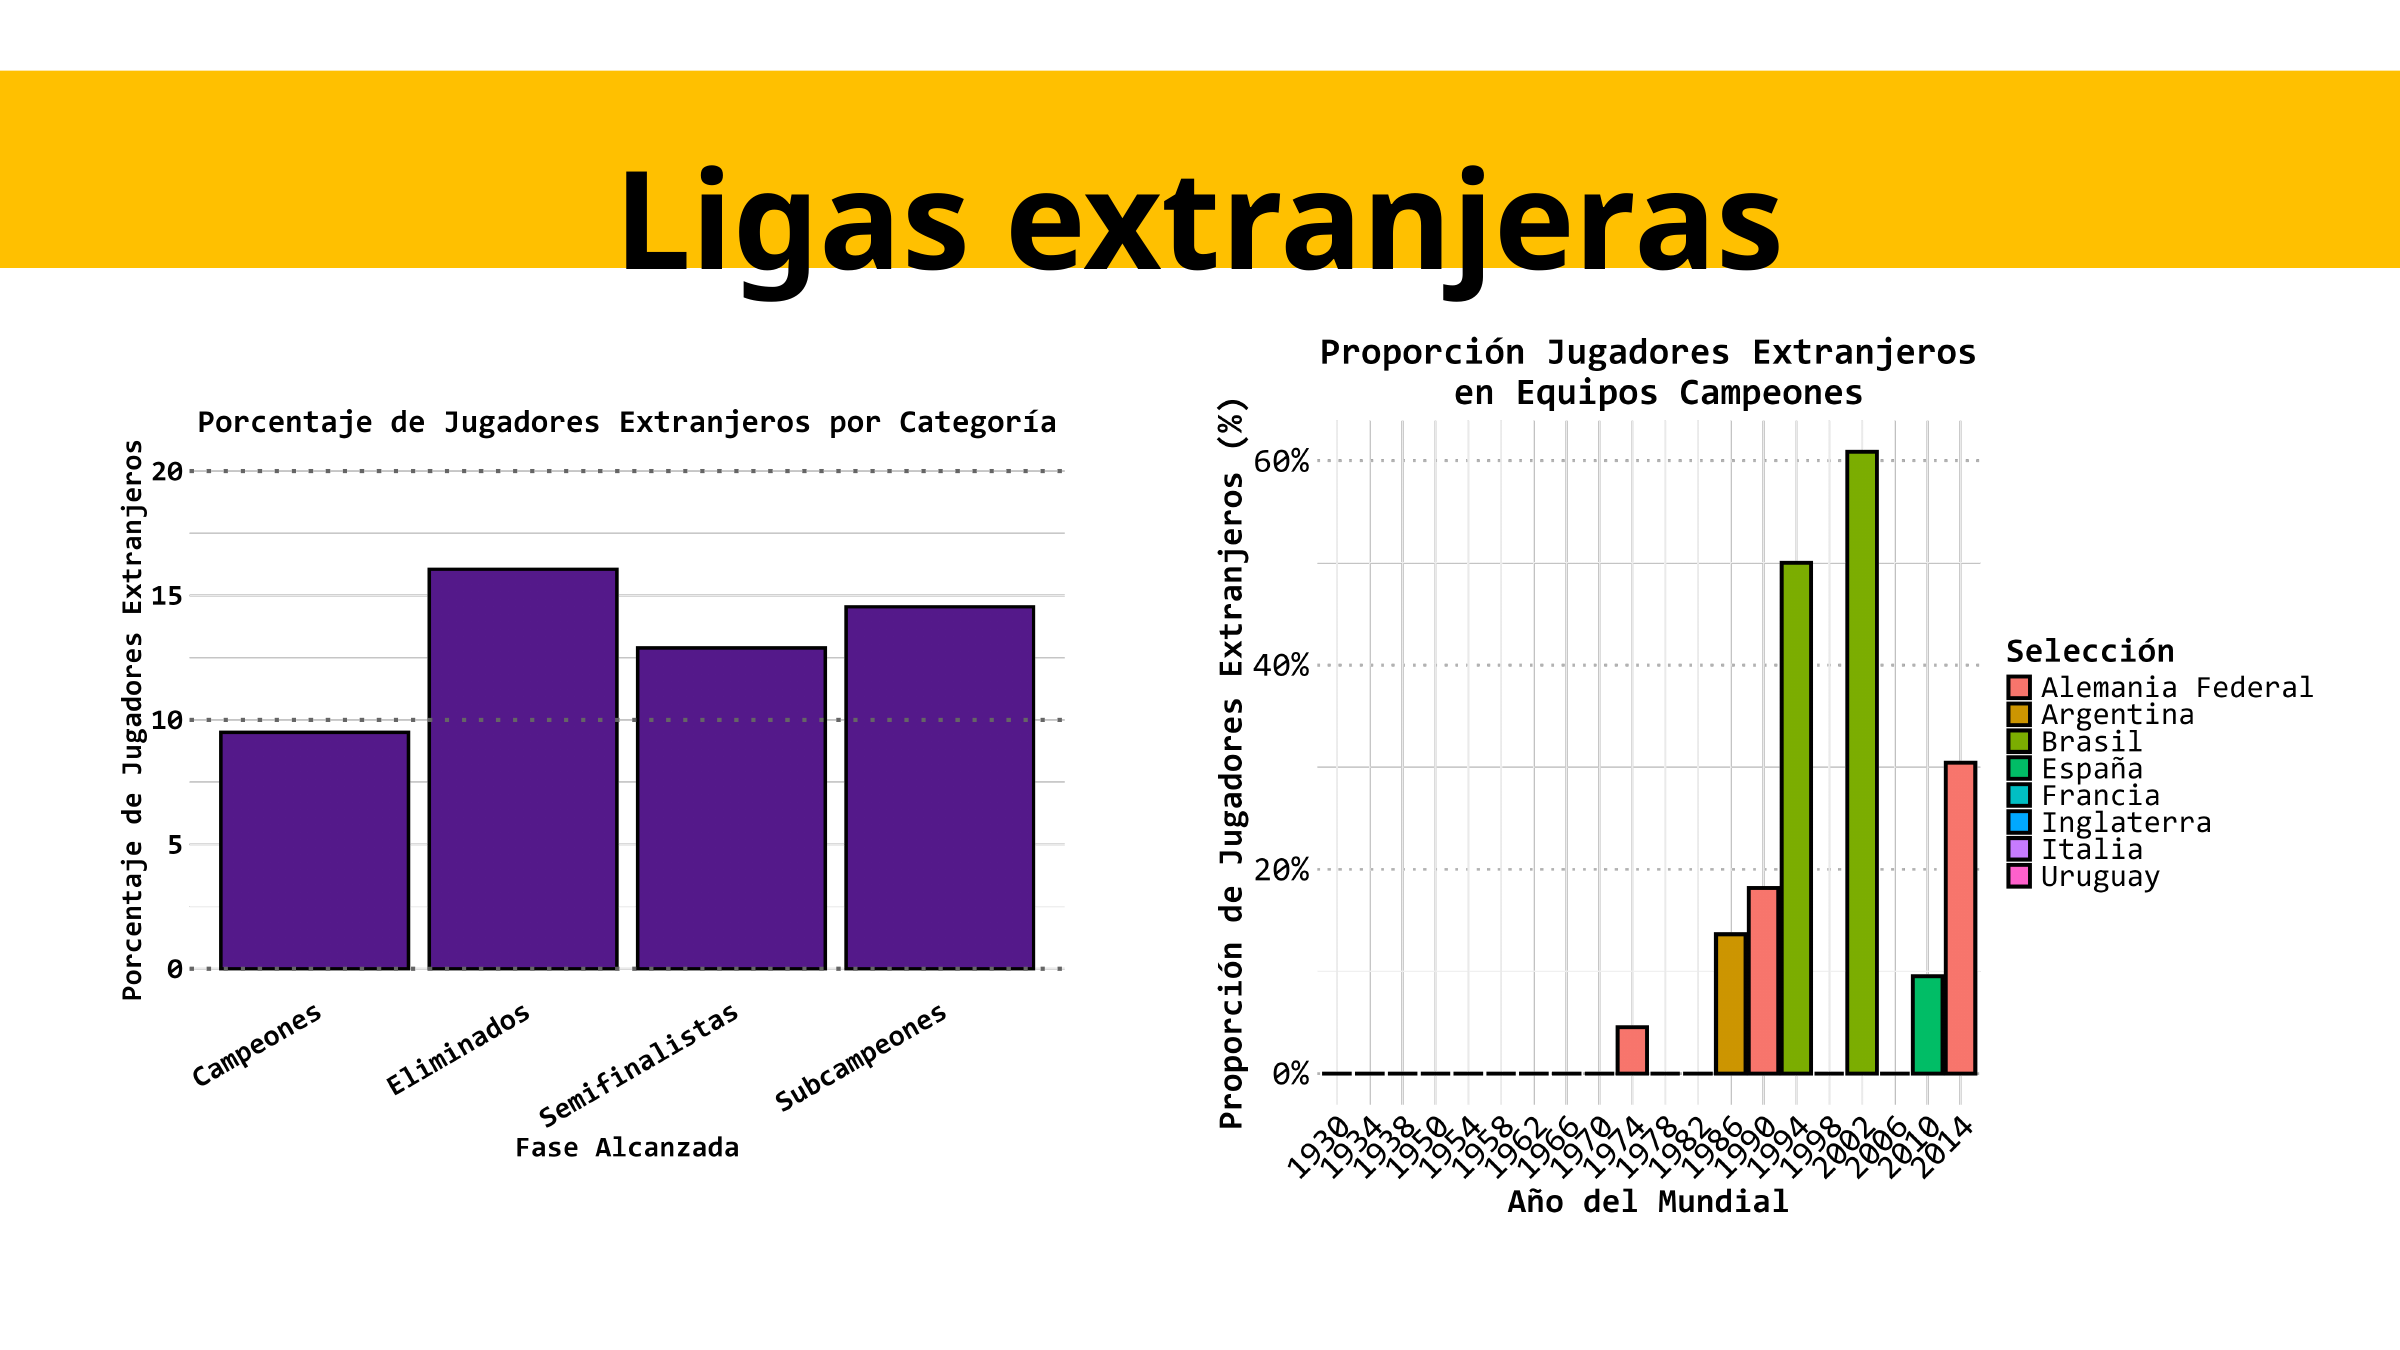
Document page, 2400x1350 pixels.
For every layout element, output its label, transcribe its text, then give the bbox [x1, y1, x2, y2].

text_box [1037, 268, 2263, 354]
picture [115, 404, 1073, 1171]
picture [1211, 331, 2332, 1228]
text_box Ligas extranjeras [0, 70, 2400, 268]
